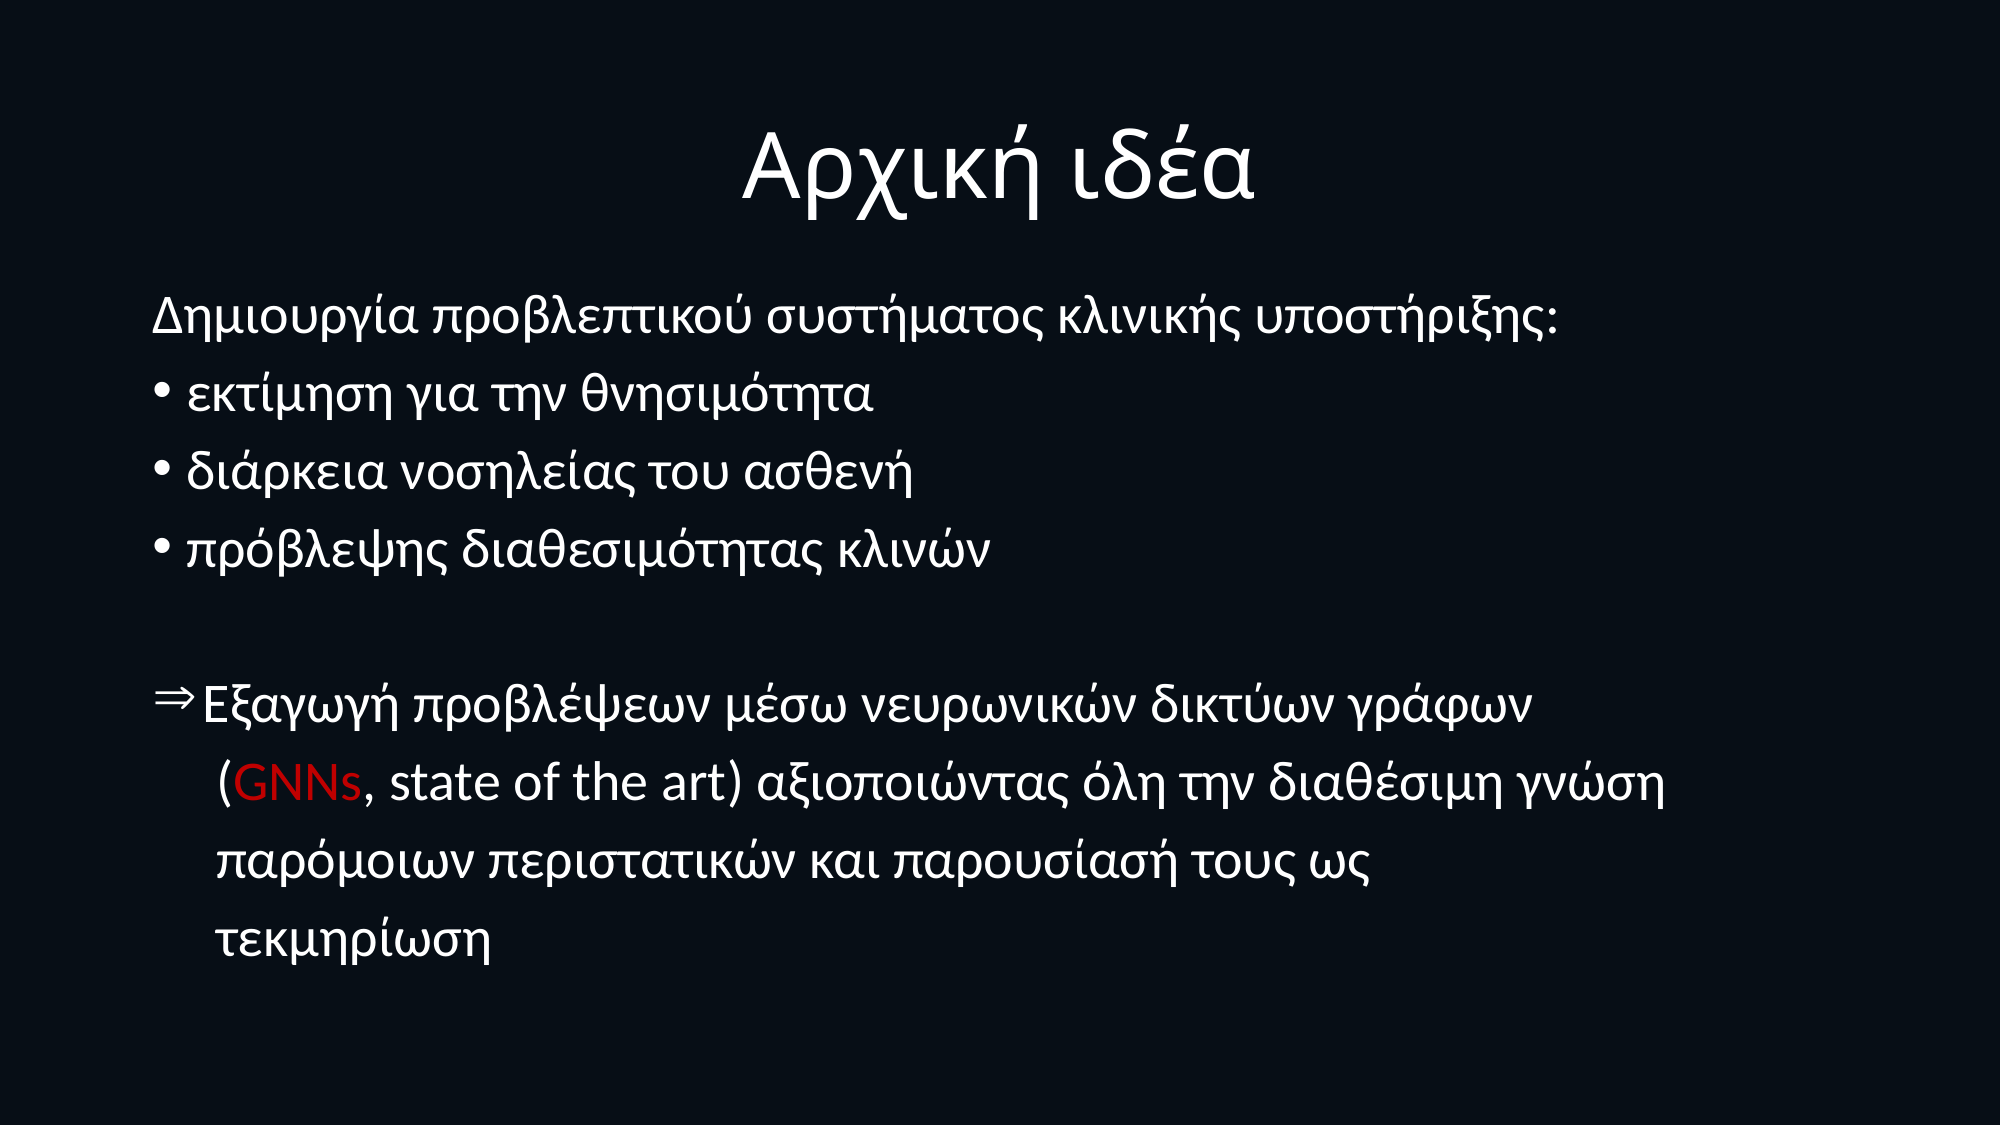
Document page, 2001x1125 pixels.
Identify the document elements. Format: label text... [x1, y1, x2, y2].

title Αρχική ιδέα [137, 59, 1863, 277]
list Δημιουργία προβλεπτικού συστήματος κλινικής υποστήριξης: εκτίμηση για την θνησιμότητα διάρκεια νοσηλείας του ασθενή πρόβλεψης διαθεσιμότητας κλινών Εξαγωγή προβλέψεων μέσω νευρωνικών δικτύων γράφων (GNNs, state of the art) αξιοποιώντας όλη την διαθέσιμη γνώση παρόμοιων περιστατικών και παρουσίασή τους ως τεκμηρίωση [137, 277, 1892, 983]
